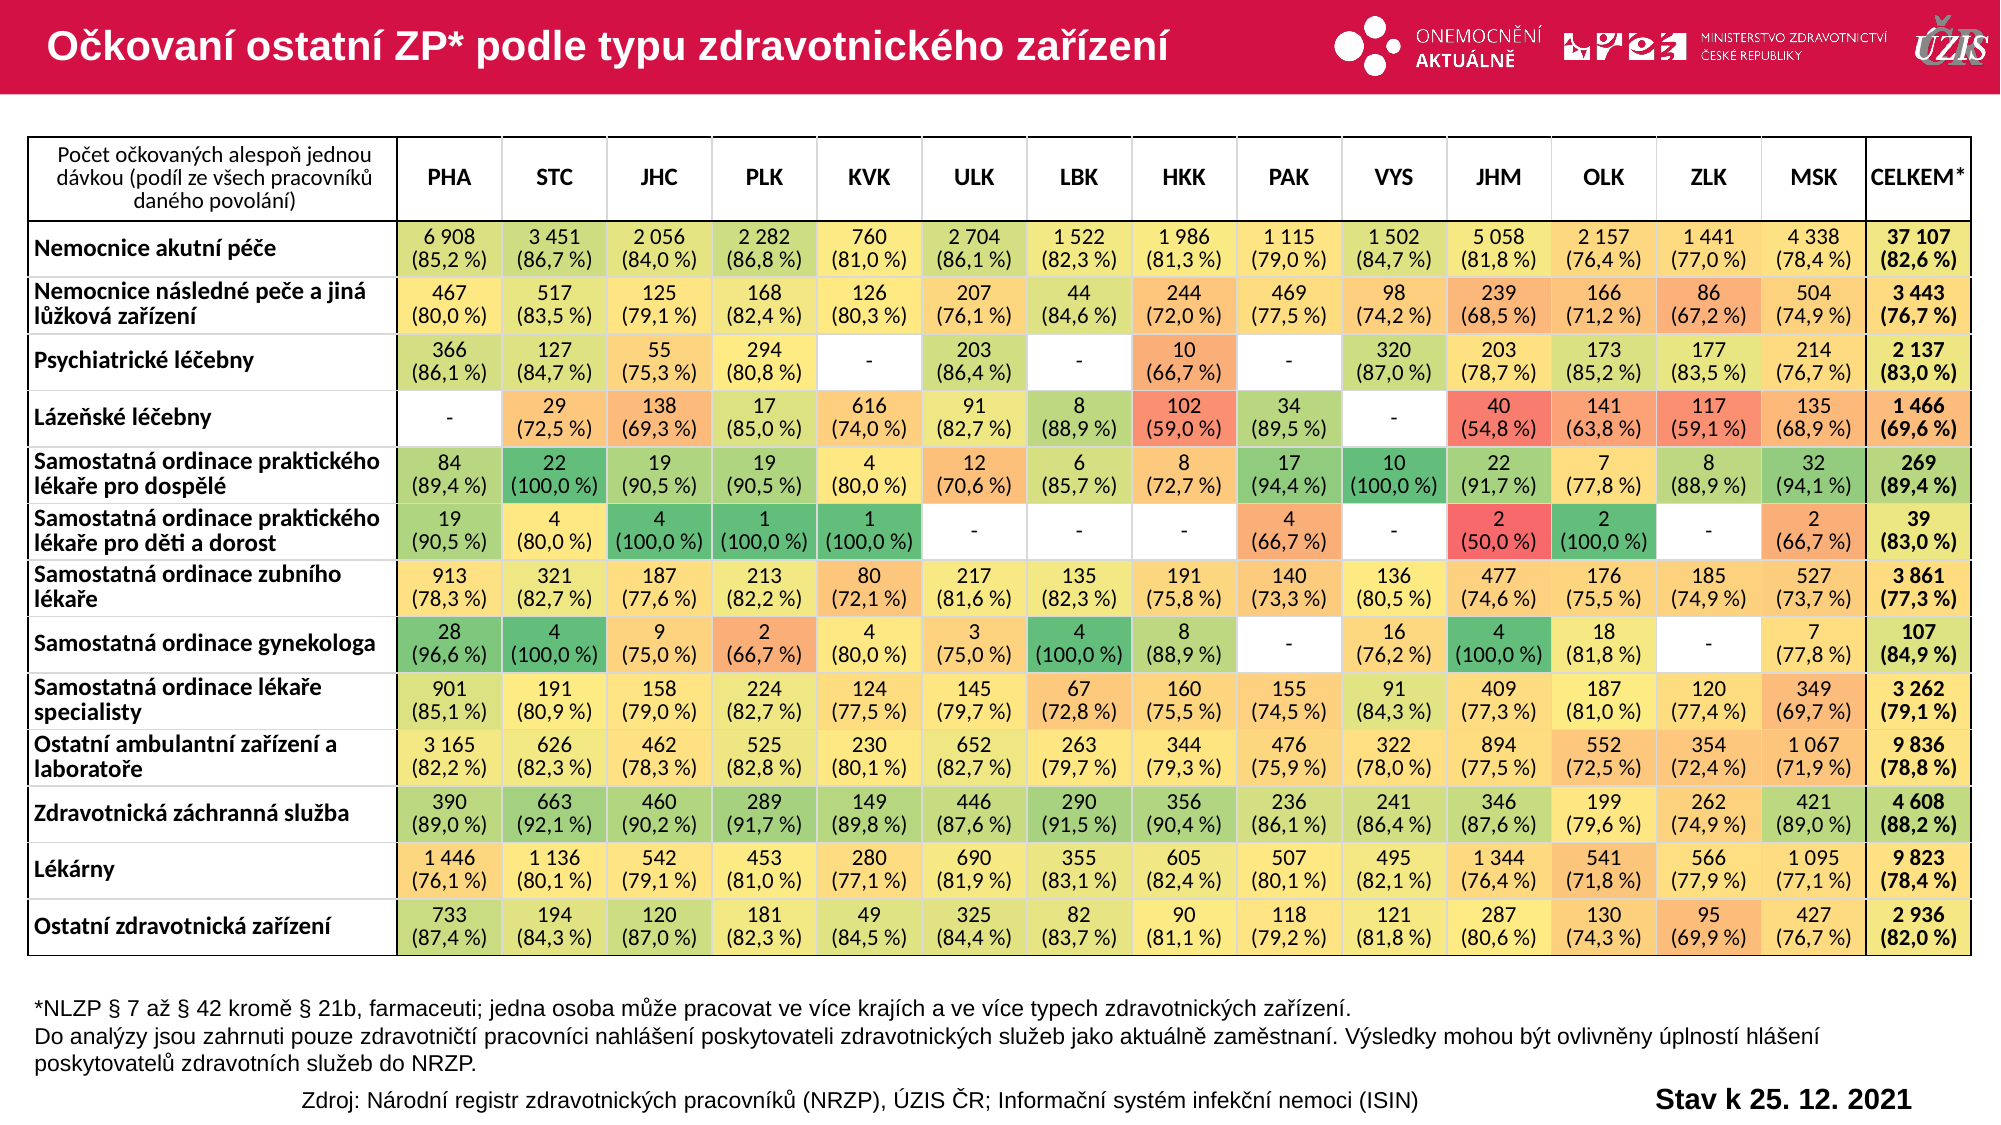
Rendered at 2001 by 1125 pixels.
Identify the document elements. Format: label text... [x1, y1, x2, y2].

table_cell 9 (75,0 %) [608, 617, 711, 672]
table_cell 191 (75,8 %) [1133, 561, 1236, 616]
table_cell 29 (72,5 %) [503, 391, 606, 446]
table_cell 117 (59,1 %) [1657, 391, 1761, 446]
table_cell 2 (100,0 %) [1552, 504, 1656, 559]
table_cell 8 (88,9 %) [1028, 391, 1131, 446]
table_header PAK [1238, 138, 1341, 220]
table_cell 55 (75,3 %) [608, 335, 711, 390]
table_cell 3 861 (77,3 %) [1867, 561, 1970, 616]
table_cell 2 936 (82,0 %) [1867, 900, 1970, 955]
table_cell 127 (84,7 %) [503, 335, 606, 390]
table_cell 366 (86,1 %) [398, 335, 501, 390]
table_cell Psychiatrické léčebny [29, 335, 396, 390]
table_cell - [1657, 504, 1761, 559]
text_box *NLZP § 7 až § 42 kromě § 21b, farmaceuti; jedna osoba může pracovat ve více krajích a ve více typech zdravotnických zařízení. Do analýzy jsou zahrnuti pouze zdravotničtí pracovníci nahlášení poskytovateli zdravotnických služeb jako aktuálně zaměstnaní. Výsledky mohou být ovlivněny úplností hlášení poskytovatelů zdravotních služeb do NRZP. [19, 986, 1981, 1084]
table_header JHC [608, 138, 711, 220]
table_cell 1 095 (77,1 %) [1762, 843, 1865, 898]
table_header LBK [1028, 138, 1131, 220]
table_cell 626 (82,3 %) [503, 730, 606, 785]
table_cell 4 (80,0 %) [818, 617, 921, 672]
table_cell 504 (74,9 %) [1762, 278, 1865, 333]
table_cell 280 (77,1 %) [818, 843, 921, 898]
table_cell 95 (69,9 %) [1657, 900, 1761, 955]
table_cell 124 (77,5 %) [818, 674, 921, 729]
table_cell 141 (63,8 %) [1552, 391, 1656, 446]
table_cell 40 (54,8 %) [1448, 391, 1551, 446]
table_cell 118 (79,2 %) [1238, 900, 1341, 955]
table_cell 2 056 (84,0 %) [608, 222, 711, 276]
table_cell 467 (80,0 %) [398, 278, 501, 333]
table_cell 2 (50,0 %) [1448, 504, 1551, 559]
table_cell Nemocnice následné peče a jiná lůžková zařízení [29, 278, 396, 333]
table_cell 130 (74,3 %) [1552, 900, 1656, 955]
table_cell 263 (79,7 %) [1028, 730, 1131, 785]
table_cell 199 (79,6 %) [1552, 787, 1656, 842]
table_cell 138 (69,3 %) [608, 391, 711, 446]
table_cell 542 (79,1 %) [608, 843, 711, 898]
table_cell - [818, 335, 921, 390]
table_cell 10 (100,0 %) [1343, 448, 1446, 503]
table_cell 355 (83,1 %) [1028, 843, 1131, 898]
table_cell 325 (84,4 %) [923, 900, 1026, 955]
table_cell 690 (81,9 %) [923, 843, 1026, 898]
table_cell 1 344 (76,4 %) [1448, 843, 1551, 898]
table_cell 98 (74,2 %) [1343, 278, 1446, 333]
table_cell 605 (82,4 %) [1133, 843, 1236, 898]
table_header JHM [1448, 138, 1551, 220]
table_header ZLK [1657, 138, 1761, 220]
table_cell 4 (80,0 %) [818, 448, 921, 503]
table_cell - [1028, 335, 1131, 390]
table_cell 356 (90,4 %) [1133, 787, 1236, 842]
table_cell 17 (94,4 %) [1238, 448, 1341, 503]
table_cell 19 (90,5 %) [713, 448, 816, 503]
table_cell 1 502 (84,7 %) [1343, 222, 1446, 276]
table_cell 22 (100,0 %) [503, 448, 606, 503]
picture [1915, 15, 1989, 66]
table_cell 187 (77,6 %) [608, 561, 711, 616]
table_header PLK [713, 138, 816, 220]
table_cell 126 (80,3 %) [818, 278, 921, 333]
table_cell 135 (68,9 %) [1762, 391, 1865, 446]
table_cell 121 (81,8 %) [1343, 900, 1446, 955]
table_cell 244 (72,0 %) [1133, 278, 1236, 333]
table_cell 290 (91,5 %) [1028, 787, 1131, 842]
table_cell - [1343, 391, 1446, 446]
table_cell 344 (79,3 %) [1133, 730, 1236, 785]
table_cell 3 443 (76,7 %) [1867, 278, 1970, 333]
table_cell 84 (89,4 %) [398, 448, 501, 503]
table_cell Lékárny [29, 843, 396, 898]
table_cell 1 446 (76,1 %) [398, 843, 501, 898]
table_cell 145 (79,7 %) [923, 674, 1026, 729]
table_cell 140 (73,3 %) [1238, 561, 1341, 616]
table_header STC [503, 138, 606, 220]
picture [1563, 31, 1888, 60]
table_cell 4 (80,0 %) [503, 504, 606, 559]
table_cell 2 137 (83,0 %) [1867, 335, 1970, 390]
table_cell - [1343, 504, 1446, 559]
table_cell 1 067 (71,9 %) [1762, 730, 1865, 785]
table_cell 37 107 (82,6 %) [1867, 222, 1970, 276]
table_cell 16 (76,2 %) [1343, 617, 1446, 672]
table_cell 239 (68,5 %) [1448, 278, 1551, 333]
table_cell 176 (75,5 %) [1552, 561, 1656, 616]
table_cell 1 441 (77,0 %) [1657, 222, 1761, 276]
table_cell 2 157 (76,4 %) [1552, 222, 1656, 276]
table_cell 230 (80,1 %) [818, 730, 921, 785]
table_cell 294 (80,8 %) [713, 335, 816, 390]
table_cell 1 986 (81,3 %) [1133, 222, 1236, 276]
table_cell 460 (90,2 %) [608, 787, 711, 842]
table_cell 541 (71,8 %) [1552, 843, 1656, 898]
table_cell 346 (87,6 %) [1448, 787, 1551, 842]
table_cell Samostatná ordinace zubního lékaře [29, 561, 396, 616]
table_cell 321 (82,7 %) [503, 561, 606, 616]
table_cell - [398, 391, 501, 446]
table_cell 80 (72,1 %) [818, 561, 921, 616]
table_cell Samostatná ordinace praktického lékaře pro děti a dorost [29, 504, 396, 559]
table_cell 733 (87,4 %) [398, 900, 501, 955]
table_cell 9 823 (78,4 %) [1867, 843, 1970, 898]
table_cell 34 (89,5 %) [1238, 391, 1341, 446]
table_cell 1 522 (82,3 %) [1028, 222, 1131, 276]
table_cell 894 (77,5 %) [1448, 730, 1551, 785]
table_cell 241 (86,4 %) [1343, 787, 1446, 842]
table_cell - [1657, 617, 1761, 672]
table_cell 652 (82,7 %) [923, 730, 1026, 785]
table_cell 3 262 (79,1 %) [1867, 674, 1970, 729]
table_header HKK [1133, 138, 1236, 220]
table_cell 901 (85,1 %) [398, 674, 501, 729]
table_cell 525 (82,8 %) [713, 730, 816, 785]
table_cell 191 (80,9 %) [503, 674, 606, 729]
table_cell 4 (100,0 %) [1448, 617, 1551, 672]
table_cell 194 (84,3 %) [503, 900, 606, 955]
table_cell 177 (83,5 %) [1657, 335, 1761, 390]
table_cell 102 (59,0 %) [1133, 391, 1236, 446]
table_cell 453 (81,0 %) [713, 843, 816, 898]
table_cell 203 (78,7 %) [1448, 335, 1551, 390]
table_cell 213 (82,2 %) [713, 561, 816, 616]
table_cell 287 (80,6 %) [1448, 900, 1551, 955]
table_cell 9 836 (78,8 %) [1867, 730, 1970, 785]
table_cell 120 (77,4 %) [1657, 674, 1761, 729]
table_cell 17 (85,0 %) [713, 391, 816, 446]
table_cell 149 (89,8 %) [818, 787, 921, 842]
table_cell 1 136 (80,1 %) [503, 843, 606, 898]
table_cell 22 (91,7 %) [1448, 448, 1551, 503]
table_cell 91 (84,3 %) [1343, 674, 1446, 729]
table_cell 409 (77,3 %) [1448, 674, 1551, 729]
table_cell 135 (82,3 %) [1028, 561, 1131, 616]
table_cell 207 (76,1 %) [923, 278, 1026, 333]
table_cell 217 (81,6 %) [923, 561, 1026, 616]
table_cell 8 (88,9 %) [1657, 448, 1761, 503]
table_cell Lázeňské léčebny [29, 391, 396, 446]
table_cell 354 (72,4 %) [1657, 730, 1761, 785]
table_cell 19 (90,5 %) [398, 504, 501, 559]
table_cell 320 (87,0 %) [1343, 335, 1446, 390]
table_cell 203 (86,4 %) [923, 335, 1026, 390]
table_cell Samostatná ordinace gynekologa [29, 617, 396, 672]
table_cell 2 704 (86,1 %) [923, 222, 1026, 276]
text_box Stav k 25. 12. 2021 [1640, 1072, 1972, 1123]
table_cell 552 (72,5 %) [1552, 730, 1656, 785]
table_cell 3 (75,0 %) [923, 617, 1026, 672]
table_cell 224 (82,7 %) [713, 674, 816, 729]
table_cell 760 (81,0 %) [818, 222, 921, 276]
table_cell 6 (85,7 %) [1028, 448, 1131, 503]
table_cell 168 (82,4 %) [713, 278, 816, 333]
table_cell 1 115 (79,0 %) [1238, 222, 1341, 276]
table_cell 12 (70,6 %) [923, 448, 1026, 503]
table_cell 269 (89,4 %) [1867, 448, 1970, 503]
table_cell 236 (86,1 %) [1238, 787, 1341, 842]
table_header Počet očkovaných alespoň jednou dávkou (podíl ze všech pracovníků daného povolání) [29, 138, 396, 220]
table_cell 155 (74,5 %) [1238, 674, 1341, 729]
table_cell 39 (83,0 %) [1867, 504, 1970, 559]
table_cell Ostatní ambulantní zařízení a laboratoře [29, 730, 396, 785]
table_cell 2 282 (86,8 %) [713, 222, 816, 276]
table_cell 90 (81,1 %) [1133, 900, 1236, 955]
table_cell 32 (94,1 %) [1762, 448, 1865, 503]
table_cell 1 (100,0 %) [818, 504, 921, 559]
table_cell 136 (80,5 %) [1343, 561, 1446, 616]
table_cell 421 (89,0 %) [1762, 787, 1865, 842]
table_cell 10 (66,7 %) [1133, 335, 1236, 390]
table_cell - [1133, 504, 1236, 559]
table_header PHA [398, 138, 501, 220]
table_header KVK [818, 138, 921, 220]
table_cell 349 (69,7 %) [1762, 674, 1865, 729]
table_cell 262 (74,9 %) [1657, 787, 1761, 842]
table_cell 476 (75,9 %) [1238, 730, 1341, 785]
table_cell Samostatná ordinace lékaře specialisty [29, 674, 396, 729]
table_cell 82 (83,7 %) [1028, 900, 1131, 955]
table_cell 4 (100,0 %) [608, 504, 711, 559]
table_cell 913 (78,3 %) [398, 561, 501, 616]
table_cell 5 058 (81,8 %) [1448, 222, 1551, 276]
table_cell 469 (77,5 %) [1238, 278, 1341, 333]
table_cell Zdravotnická záchranná služba [29, 787, 396, 842]
table_cell 7 (77,8 %) [1552, 448, 1656, 503]
table_cell 3 451 (86,7 %) [503, 222, 606, 276]
table_cell Samostatná ordinace praktického lékaře pro dospělé [29, 448, 396, 503]
table_header OLK [1552, 138, 1656, 220]
table_cell 6 908 (85,2 %) [398, 222, 501, 276]
table_cell 166 (71,2 %) [1552, 278, 1656, 333]
table_cell 495 (82,1 %) [1343, 843, 1446, 898]
table_cell 4 608 (88,2 %) [1867, 787, 1970, 842]
table_cell 158 (79,0 %) [608, 674, 711, 729]
table_header ULK [923, 138, 1026, 220]
table_cell 86 (67,2 %) [1657, 278, 1761, 333]
table_cell 462 (78,3 %) [608, 730, 711, 785]
table_cell 7 (77,8 %) [1762, 617, 1865, 672]
table_cell - [1028, 504, 1131, 559]
table_cell 477 (74,6 %) [1448, 561, 1551, 616]
table_cell 527 (73,7 %) [1762, 561, 1865, 616]
table_cell 173 (85,2 %) [1552, 335, 1656, 390]
table_cell 4 (100,0 %) [503, 617, 606, 672]
table_cell 8 (72,7 %) [1133, 448, 1236, 503]
table_cell 187 (81,0 %) [1552, 674, 1656, 729]
table_cell 517 (83,5 %) [503, 278, 606, 333]
table_cell 2 (66,7 %) [713, 617, 816, 672]
table_cell 28 (96,6 %) [398, 617, 501, 672]
table_cell 289 (91,7 %) [713, 787, 816, 842]
table_cell - [1238, 335, 1341, 390]
table_cell 566 (77,9 %) [1657, 843, 1761, 898]
table_header VYS [1343, 138, 1446, 220]
table_cell 160 (75,5 %) [1133, 674, 1236, 729]
table_cell 8 (88,9 %) [1133, 617, 1236, 672]
table_cell 181 (82,3 %) [713, 900, 816, 955]
table_cell Nemocnice akutní péče [29, 222, 396, 276]
table_cell 120 (87,0 %) [608, 900, 711, 955]
table_cell 44 (84,6 %) [1028, 278, 1131, 333]
table_cell 19 (90,5 %) [608, 448, 711, 503]
picture [1391, 16, 1542, 76]
table_cell 91 (82,7 %) [923, 391, 1026, 446]
table_header CELKEM* [1867, 138, 1970, 220]
table_cell 322 (78,0 %) [1343, 730, 1446, 785]
table_cell 427 (76,7 %) [1762, 900, 1865, 955]
table_cell Ostatní zdravotnická zařízení [29, 900, 396, 955]
table_cell 18 (81,8 %) [1552, 617, 1656, 672]
table_cell 390 (89,0 %) [398, 787, 501, 842]
table_cell 2 (66,7 %) [1762, 504, 1865, 559]
table_cell 507 (80,1 %) [1238, 843, 1341, 898]
table_cell 214 (76,7 %) [1762, 335, 1865, 390]
table_cell 1 466 (69,6 %) [1867, 391, 1970, 446]
table_cell 4 338 (78,4 %) [1762, 222, 1865, 276]
text_box Zdroj: Národní registr zdravotnických pracovníků (NRZP), ÚZIS ČR; Informační systém infekční nemoci (ISIN) [28, 1078, 1640, 1121]
table_cell 4 (66,7 %) [1238, 504, 1341, 559]
table_cell 663 (92,1 %) [503, 787, 606, 842]
table_cell - [1238, 617, 1341, 672]
table_cell 4 (100,0 %) [1028, 617, 1131, 672]
table_cell 67 (72,8 %) [1028, 674, 1131, 729]
title Očkovaní ostatní ZP* podle typu zdravotnického zařízení [31, 0, 1391, 95]
table_cell 3 165 (82,2 %) [398, 730, 501, 785]
table_cell - [923, 504, 1026, 559]
table_cell 49 (84,5 %) [818, 900, 921, 955]
table_cell 616 (74,0 %) [818, 391, 921, 446]
table_cell 107 (84,9 %) [1867, 617, 1970, 672]
table_header MSK [1762, 138, 1865, 220]
table_cell 185 (74,9 %) [1657, 561, 1761, 616]
table_cell 446 (87,6 %) [923, 787, 1026, 842]
table_cell 125 (79,1 %) [608, 278, 711, 333]
table_cell 1 (100,0 %) [713, 504, 816, 559]
